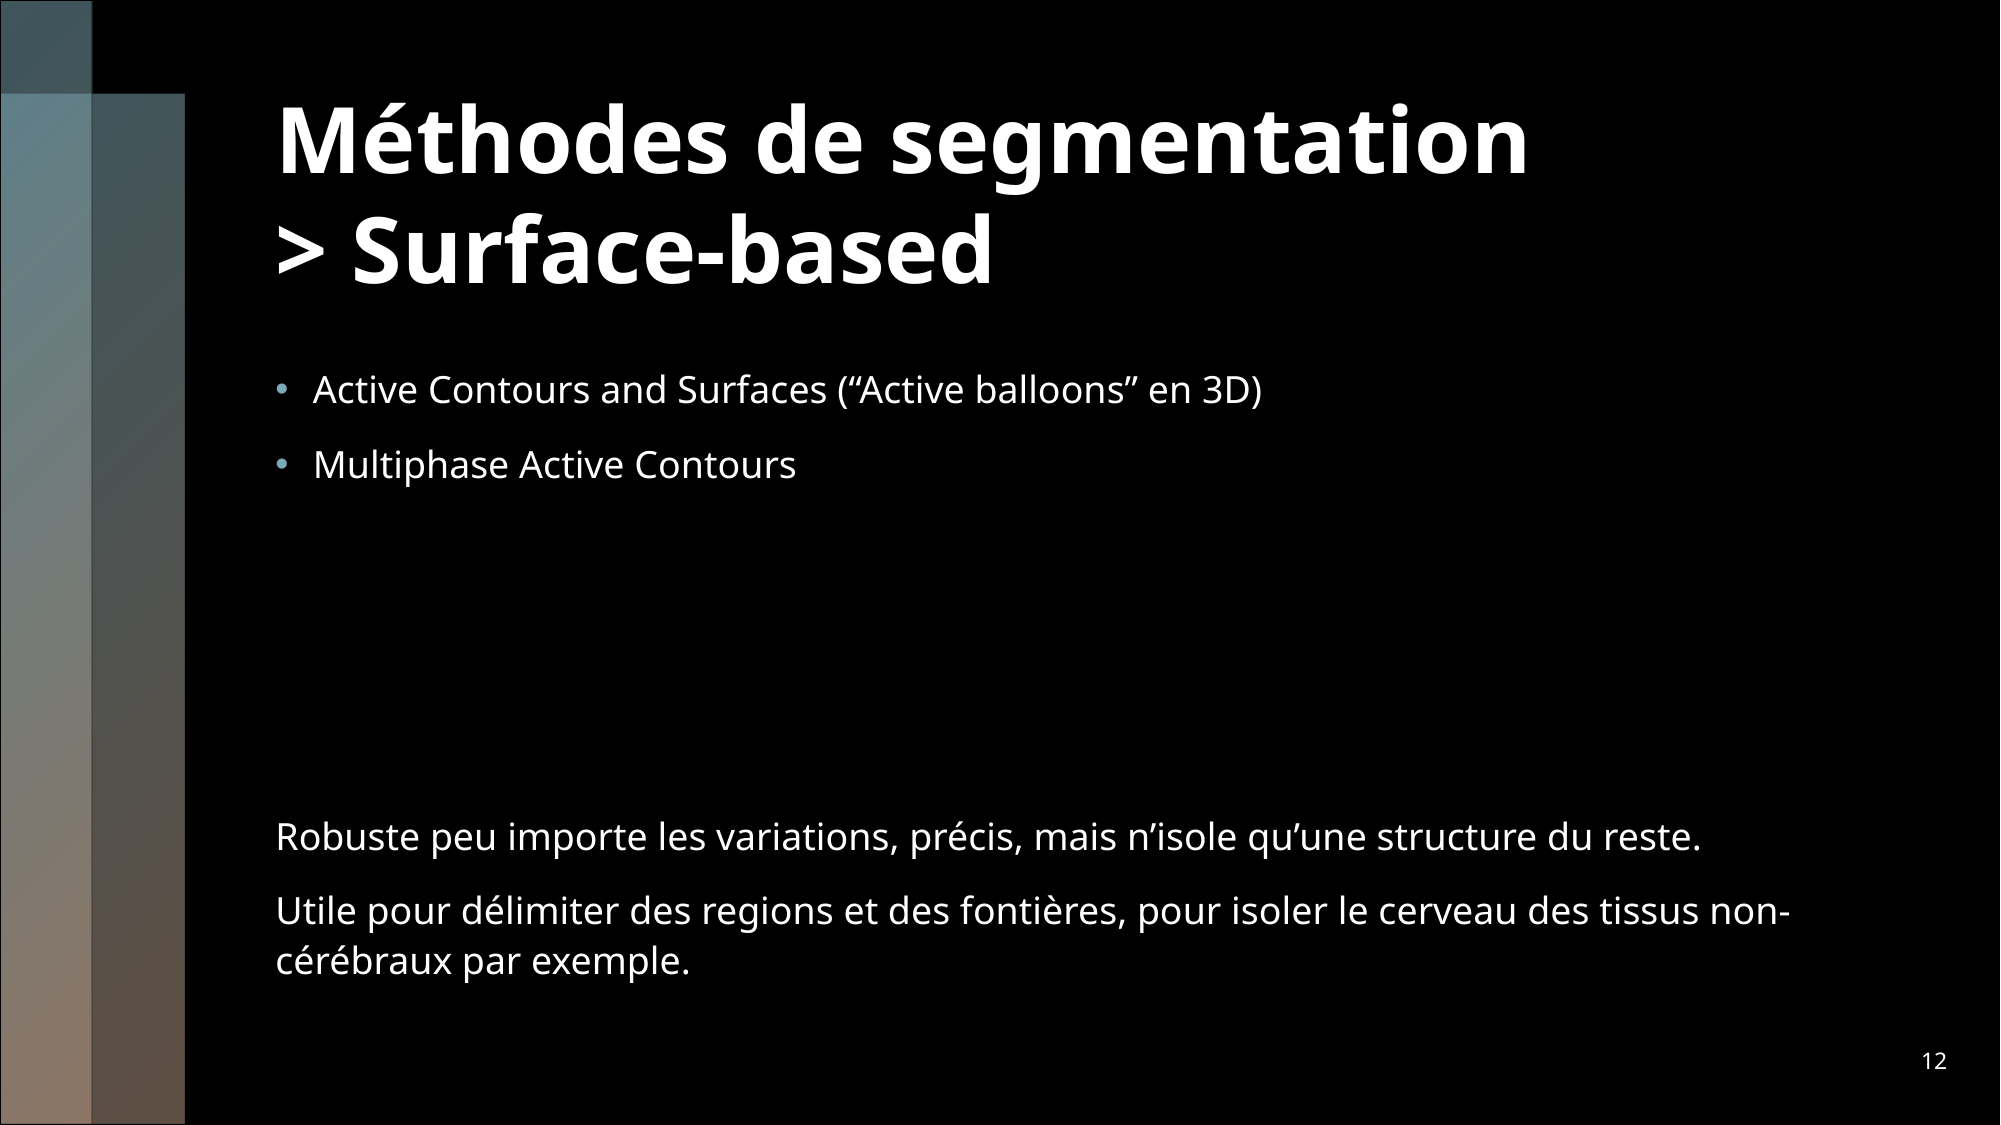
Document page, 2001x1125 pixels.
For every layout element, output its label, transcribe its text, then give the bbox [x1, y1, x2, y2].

slide_number 12 [1828, 1032, 1963, 1093]
title Méthodes de segmentation > Surface-based [260, 74, 1817, 329]
list Active Contours and Surfaces (“Active balloons” en 3D) Multiphase Active Contours Robuste peu importe les variations, précis, mais n’isole qu’une structure du reste. Utile pour délimiter des regions et des fontières, pour isoler le cerveau des tissus non-cérébraux par exemple. [260, 354, 1817, 999]
